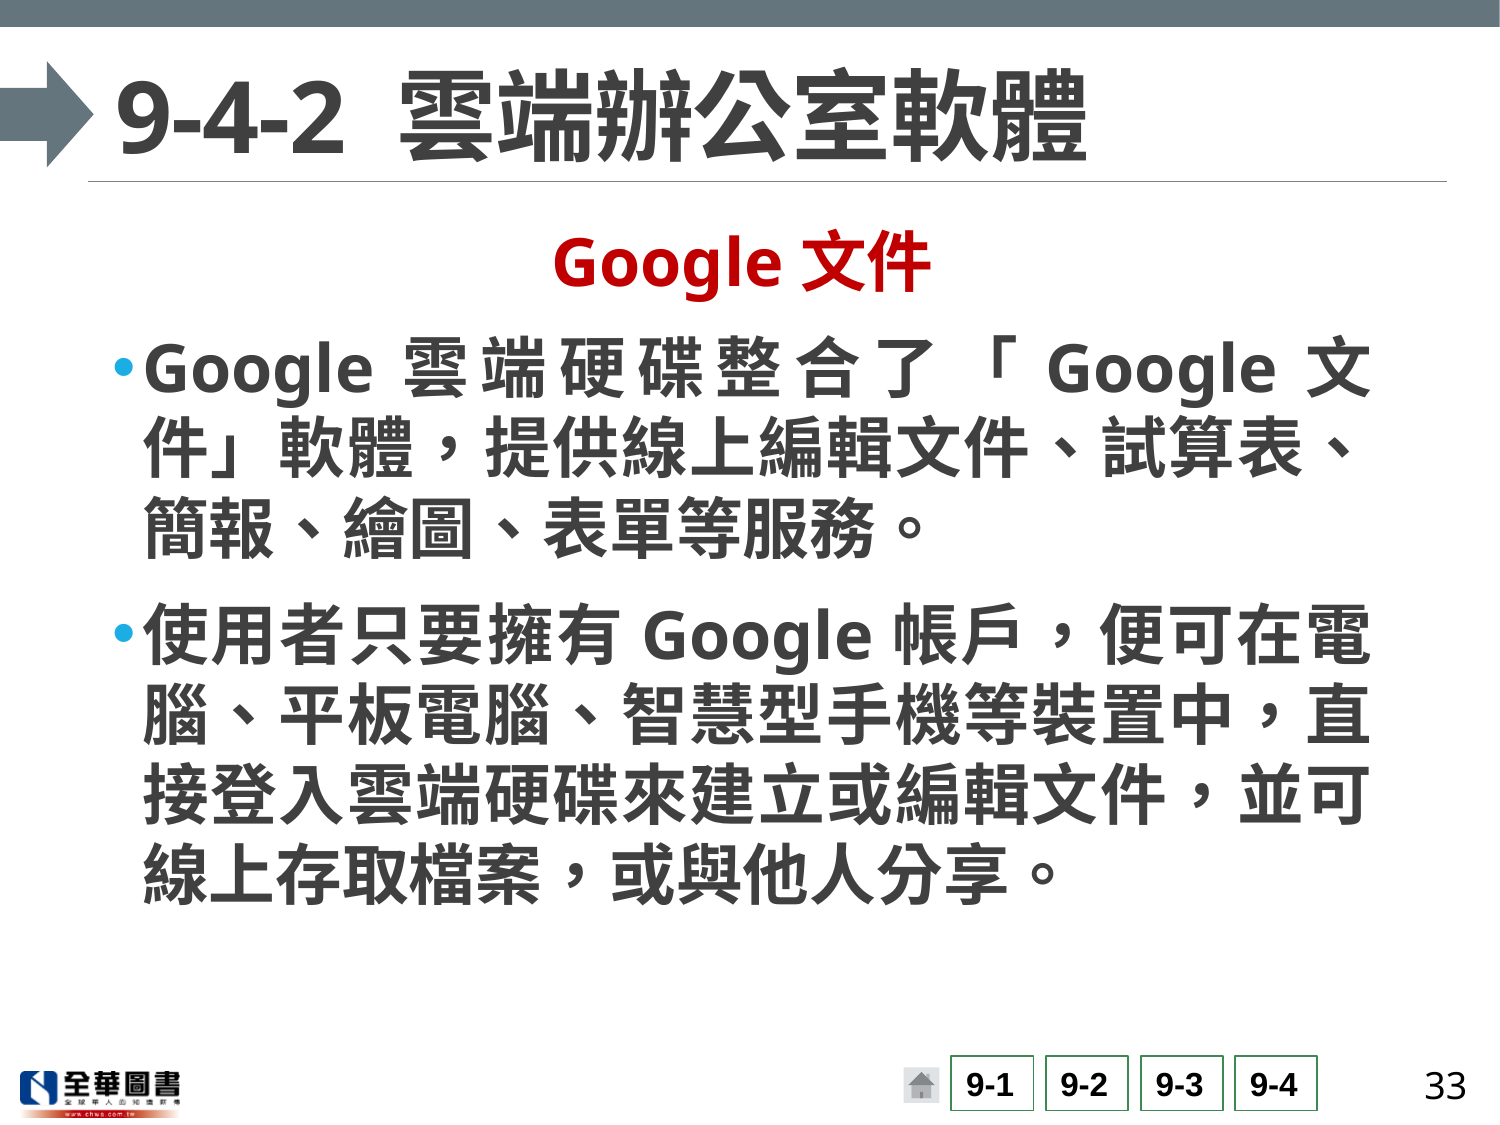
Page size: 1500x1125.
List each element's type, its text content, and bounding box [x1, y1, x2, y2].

list Google文件 Google雲端硬碟整合了「Google文件」軟體，提供線上編輯文件、試算表、簡報、繪圖、表單等服務。 使用者只要擁有Google帳戶，便可在電腦、平板電腦、智慧型手機等裝置中，直接登入雲端硬碟來建立或編輯文件，並可線上存取檔案，或與他人分享。 [112, 212, 1373, 1024]
picture [20, 1071, 180, 1118]
slide_number 33 [1320, 1057, 1483, 1118]
title 9-4-2 雲端辦公室軟體 [100, 47, 1447, 182]
